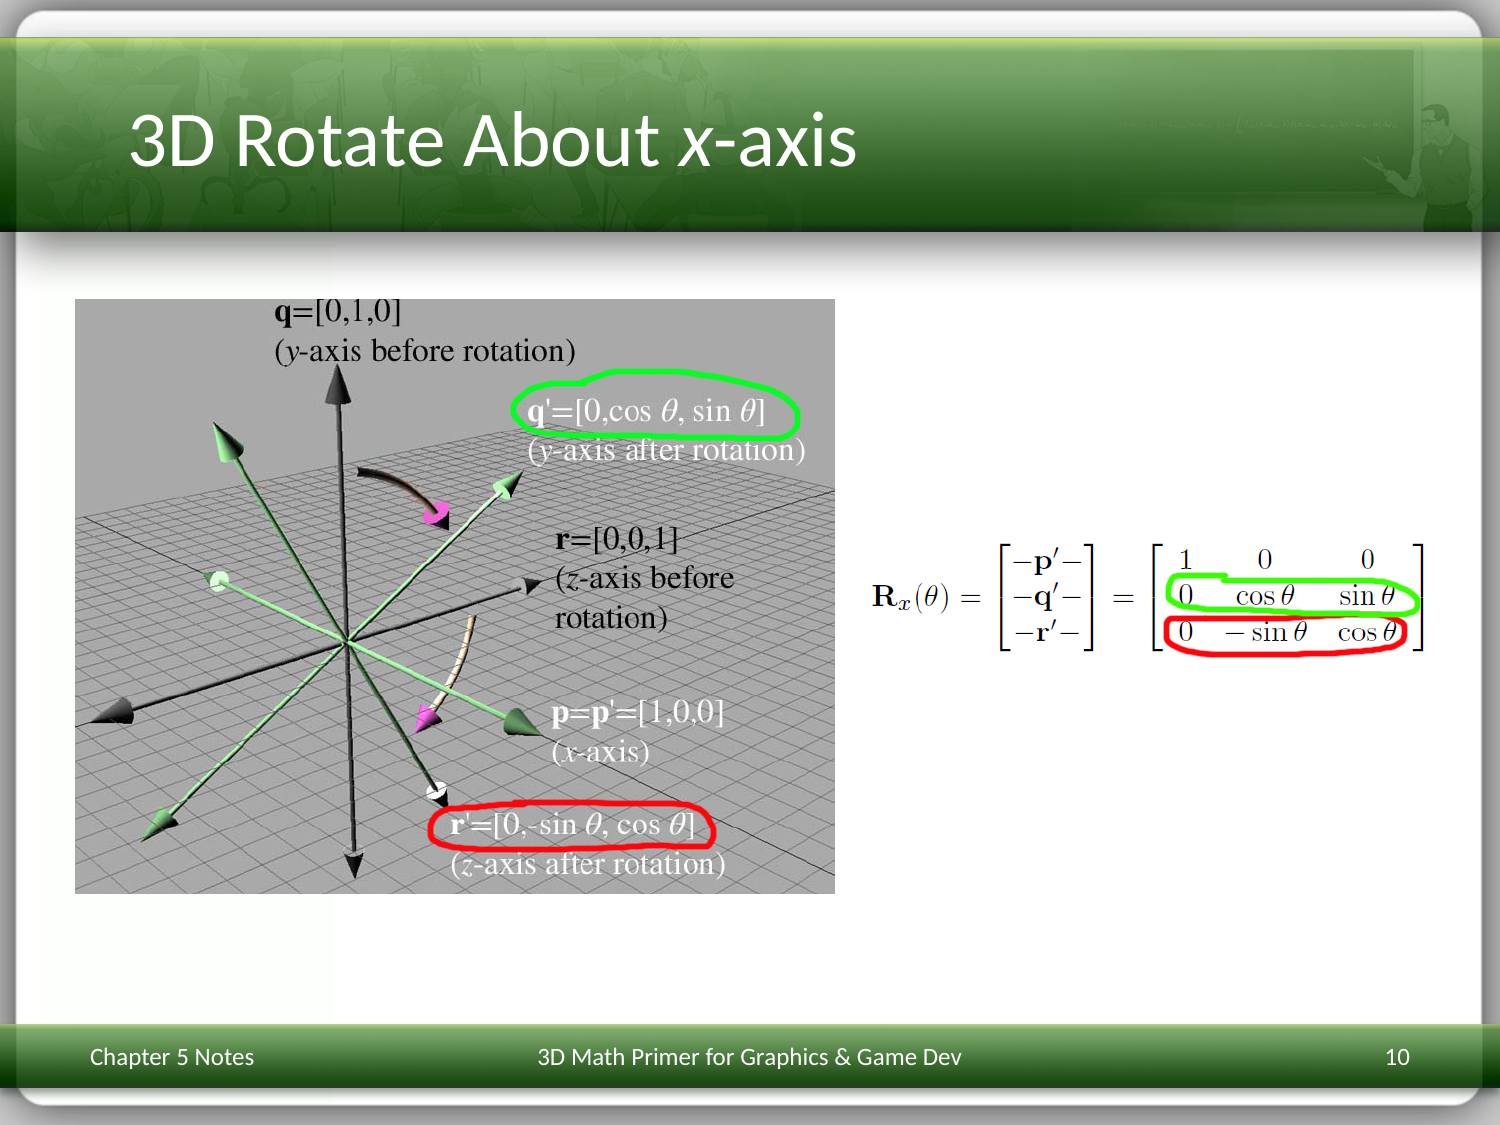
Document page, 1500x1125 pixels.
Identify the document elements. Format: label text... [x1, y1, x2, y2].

title 3D Rotate About x-axis [112, 37, 1388, 233]
slide_number Chapter 5 Notes [75, 1025, 425, 1085]
slide_number 10 [1074, 1025, 1425, 1085]
footer 3D Math Primer for Graphics & Game Dev [512, 1025, 988, 1085]
picture [0, 0, 1500, 1125]
